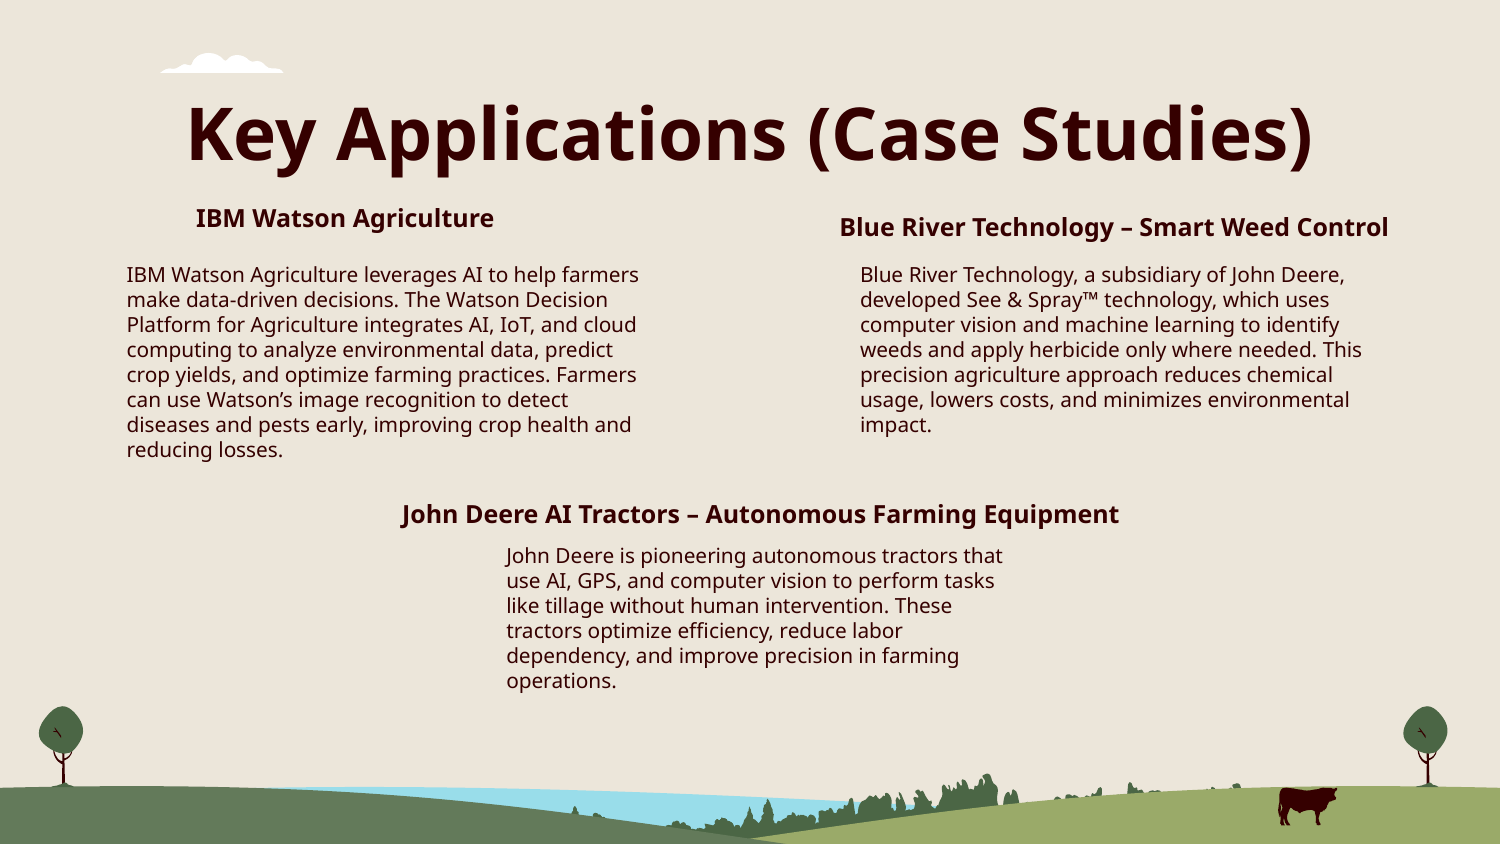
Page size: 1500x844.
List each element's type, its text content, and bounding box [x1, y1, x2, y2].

text_box John Deere is pioneering autonomous tractors that use AI, GPS, and computer vision to perform tasks like tillage without human intervention. These tractors optimize efficiency, reduce labor dependency, and improve precision in farming operations. [491, 543, 1041, 696]
subtitle IBM Watson Agriculture [59, 187, 609, 247]
text_box Blue River Technology – Smart Weed Control [799, 196, 1408, 257]
text_box Blue River Technology, a subsidiary of John Deere, developed See & Spray™ technology, which uses computer vision and machine learning to identify weeds and apply herbicide only where needed. This precision agriculture approach reduces chemical usage, lowers costs, and minimizes environmental impact. [844, 257, 1395, 479]
title Key Applications (Case Studies) [118, 72, 1382, 167]
text_box IBM Watson Agriculture leverages AI to help farmers make data-driven decisions. The Watson Decision Platform for Agriculture integrates AI, IoT, and cloud computing to analyze environmental data, predict crop yields, and optimize farming practices. Farmers can use Watson’s image recognition to detect diseases and pests early, improving crop health and reducing losses. [111, 246, 662, 489]
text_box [159, 52, 284, 74]
text_box John Deere AI Tractors – Autonomous Farming Equipment [347, 483, 1153, 543]
